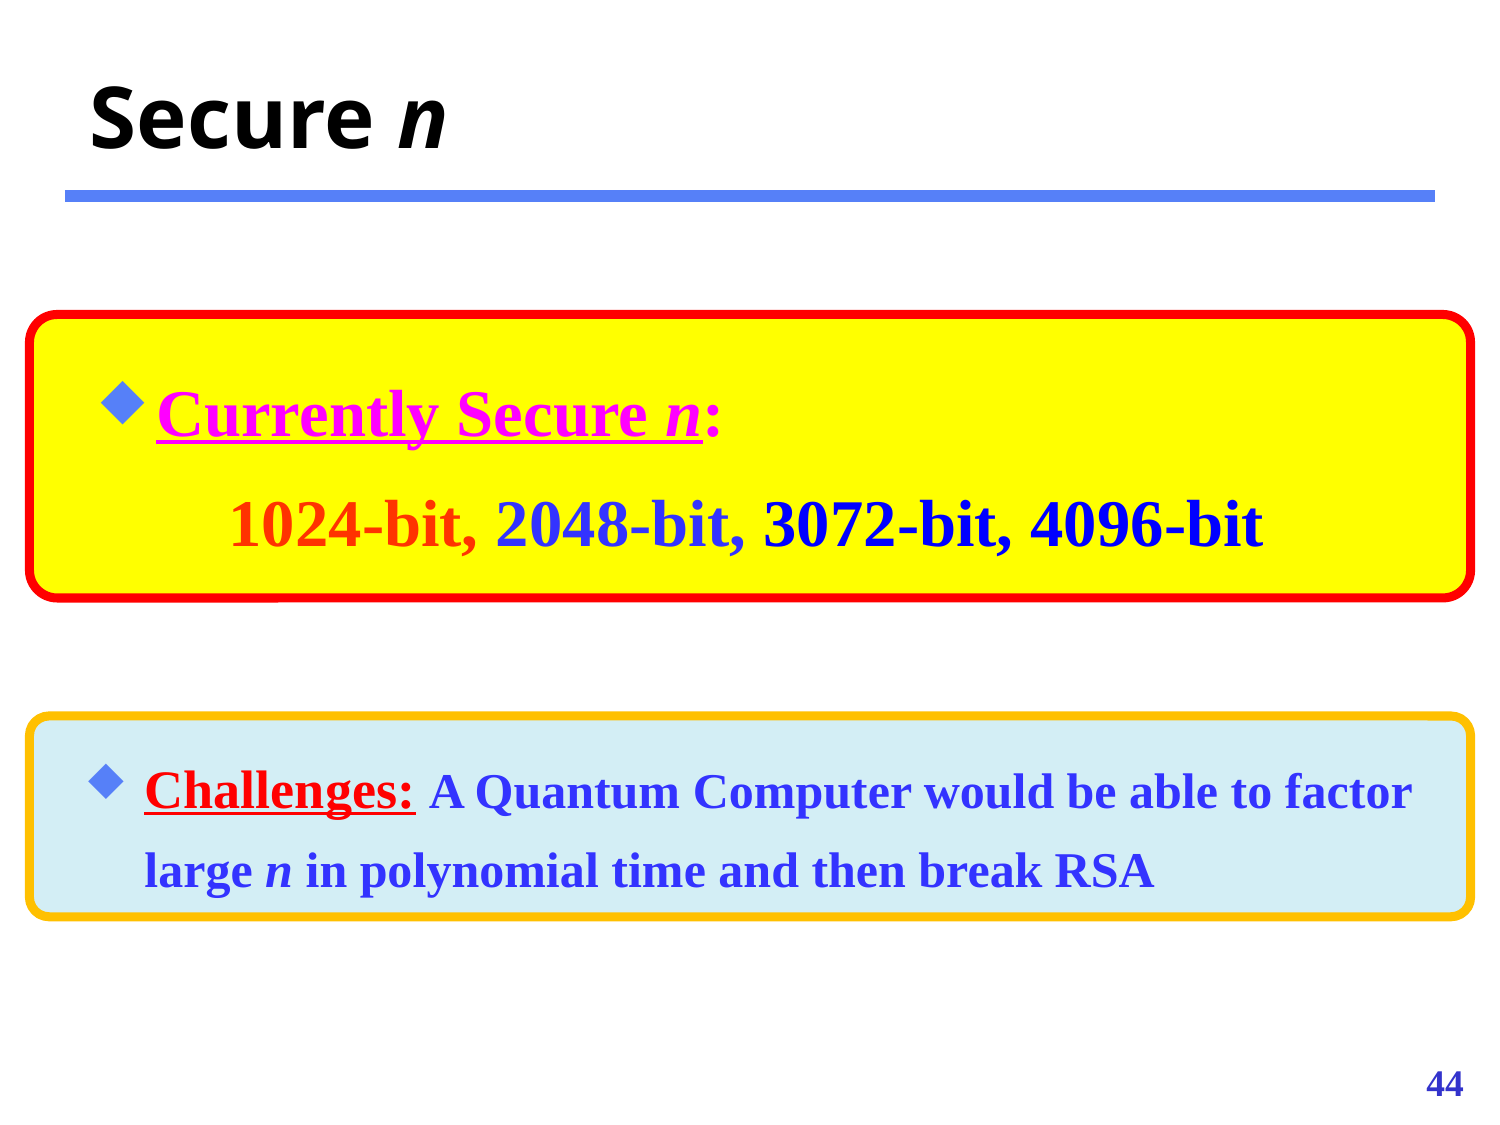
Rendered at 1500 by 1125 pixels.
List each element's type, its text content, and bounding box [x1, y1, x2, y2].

text_box Currently Secure n: 1024-bit, 2048-bit, 3072-bit, 4096-bit [53, 338, 1412, 575]
text_box Challenges: A Quantum Computer would be able to factor large n in polynomial time and then break RSA [41, 727, 1471, 894]
text_box [24, 309, 1476, 603]
slide_number 44 [1316, 1051, 1479, 1112]
text_box [24, 711, 1476, 922]
title Secure n [75, 45, 1425, 185]
